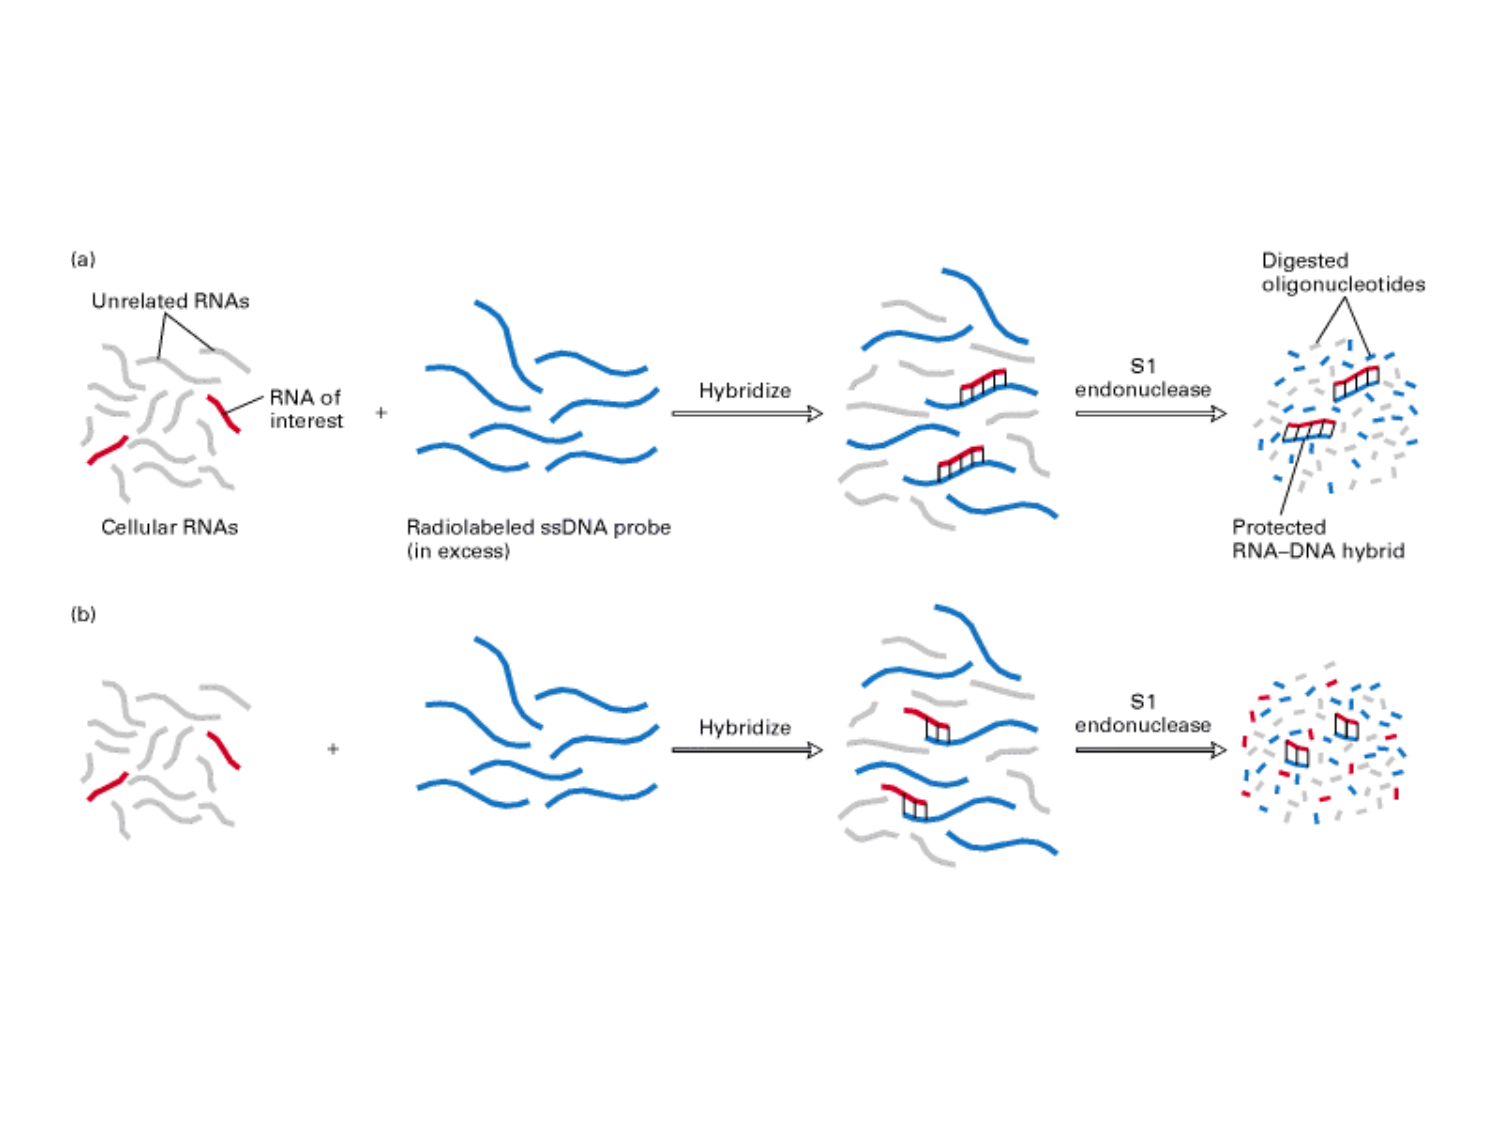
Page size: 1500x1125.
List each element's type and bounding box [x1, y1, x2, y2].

picture [71, 246, 1430, 879]
